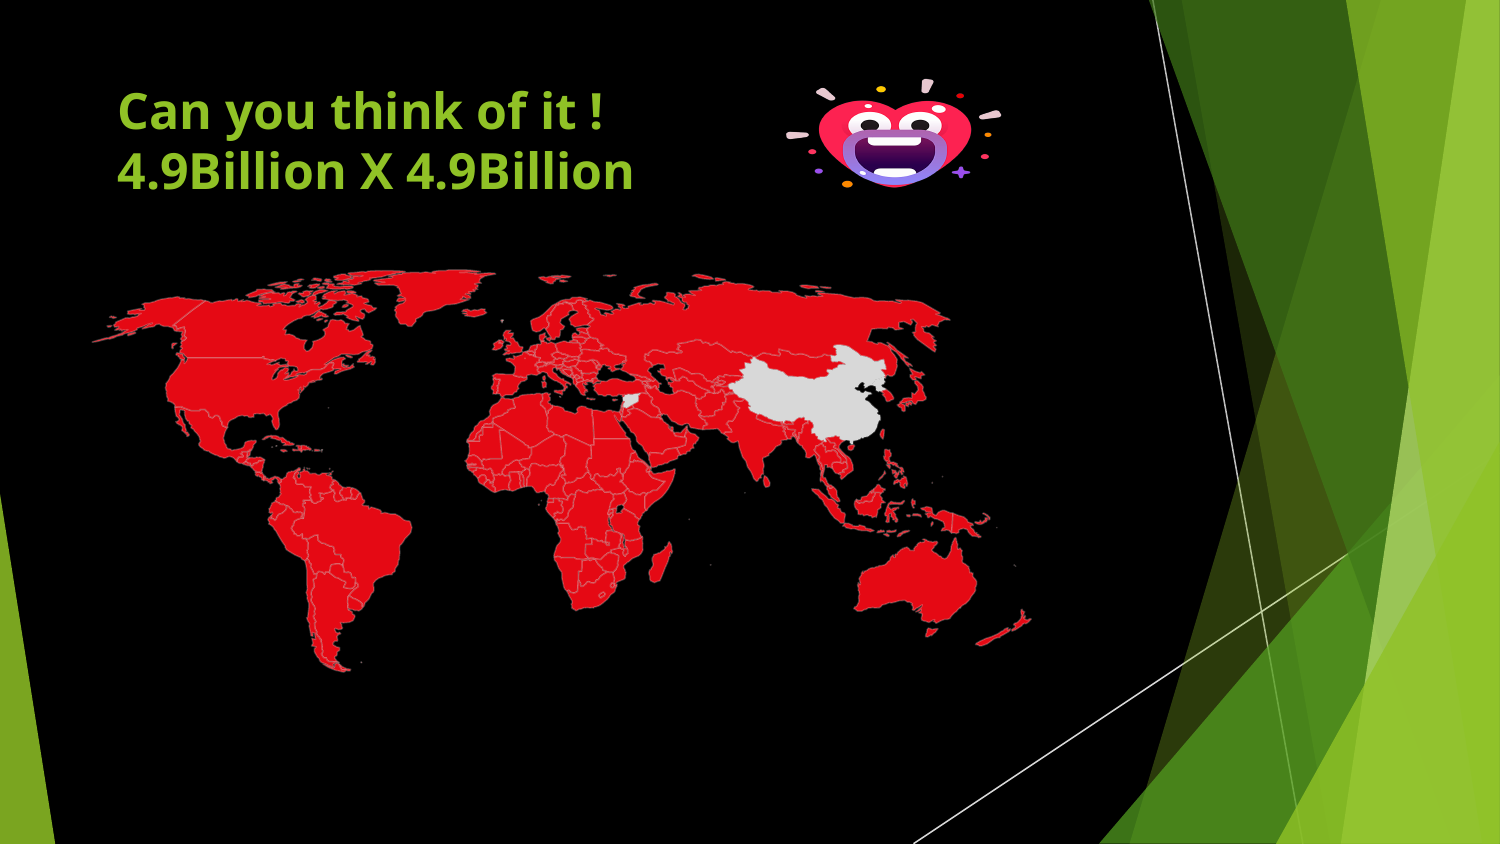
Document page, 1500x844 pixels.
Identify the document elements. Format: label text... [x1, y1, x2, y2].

text_box Can you think of it ! 4.9Billion X 4.9Billion [106, 73, 762, 205]
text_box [91, 269, 1032, 673]
picture [774, 57, 1013, 211]
